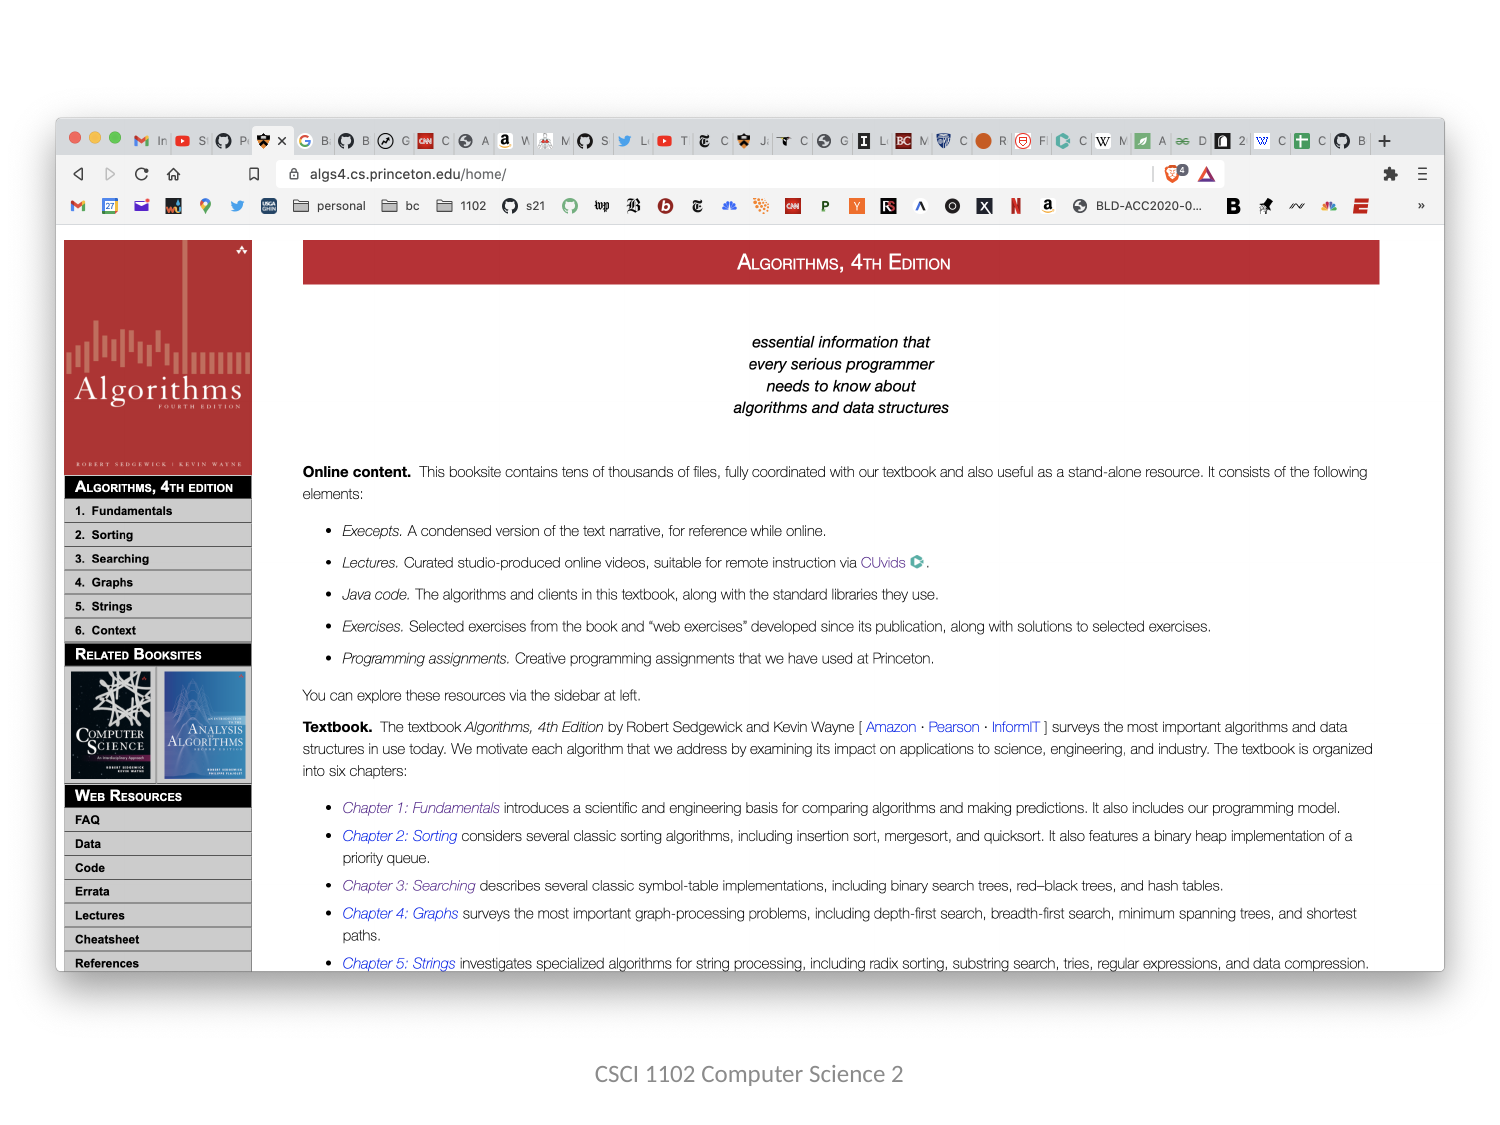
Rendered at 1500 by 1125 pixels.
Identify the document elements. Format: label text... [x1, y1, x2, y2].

footer CSCI 1102 Computer Science 2 [512, 1051, 988, 1103]
picture [0, 80, 1500, 1045]
